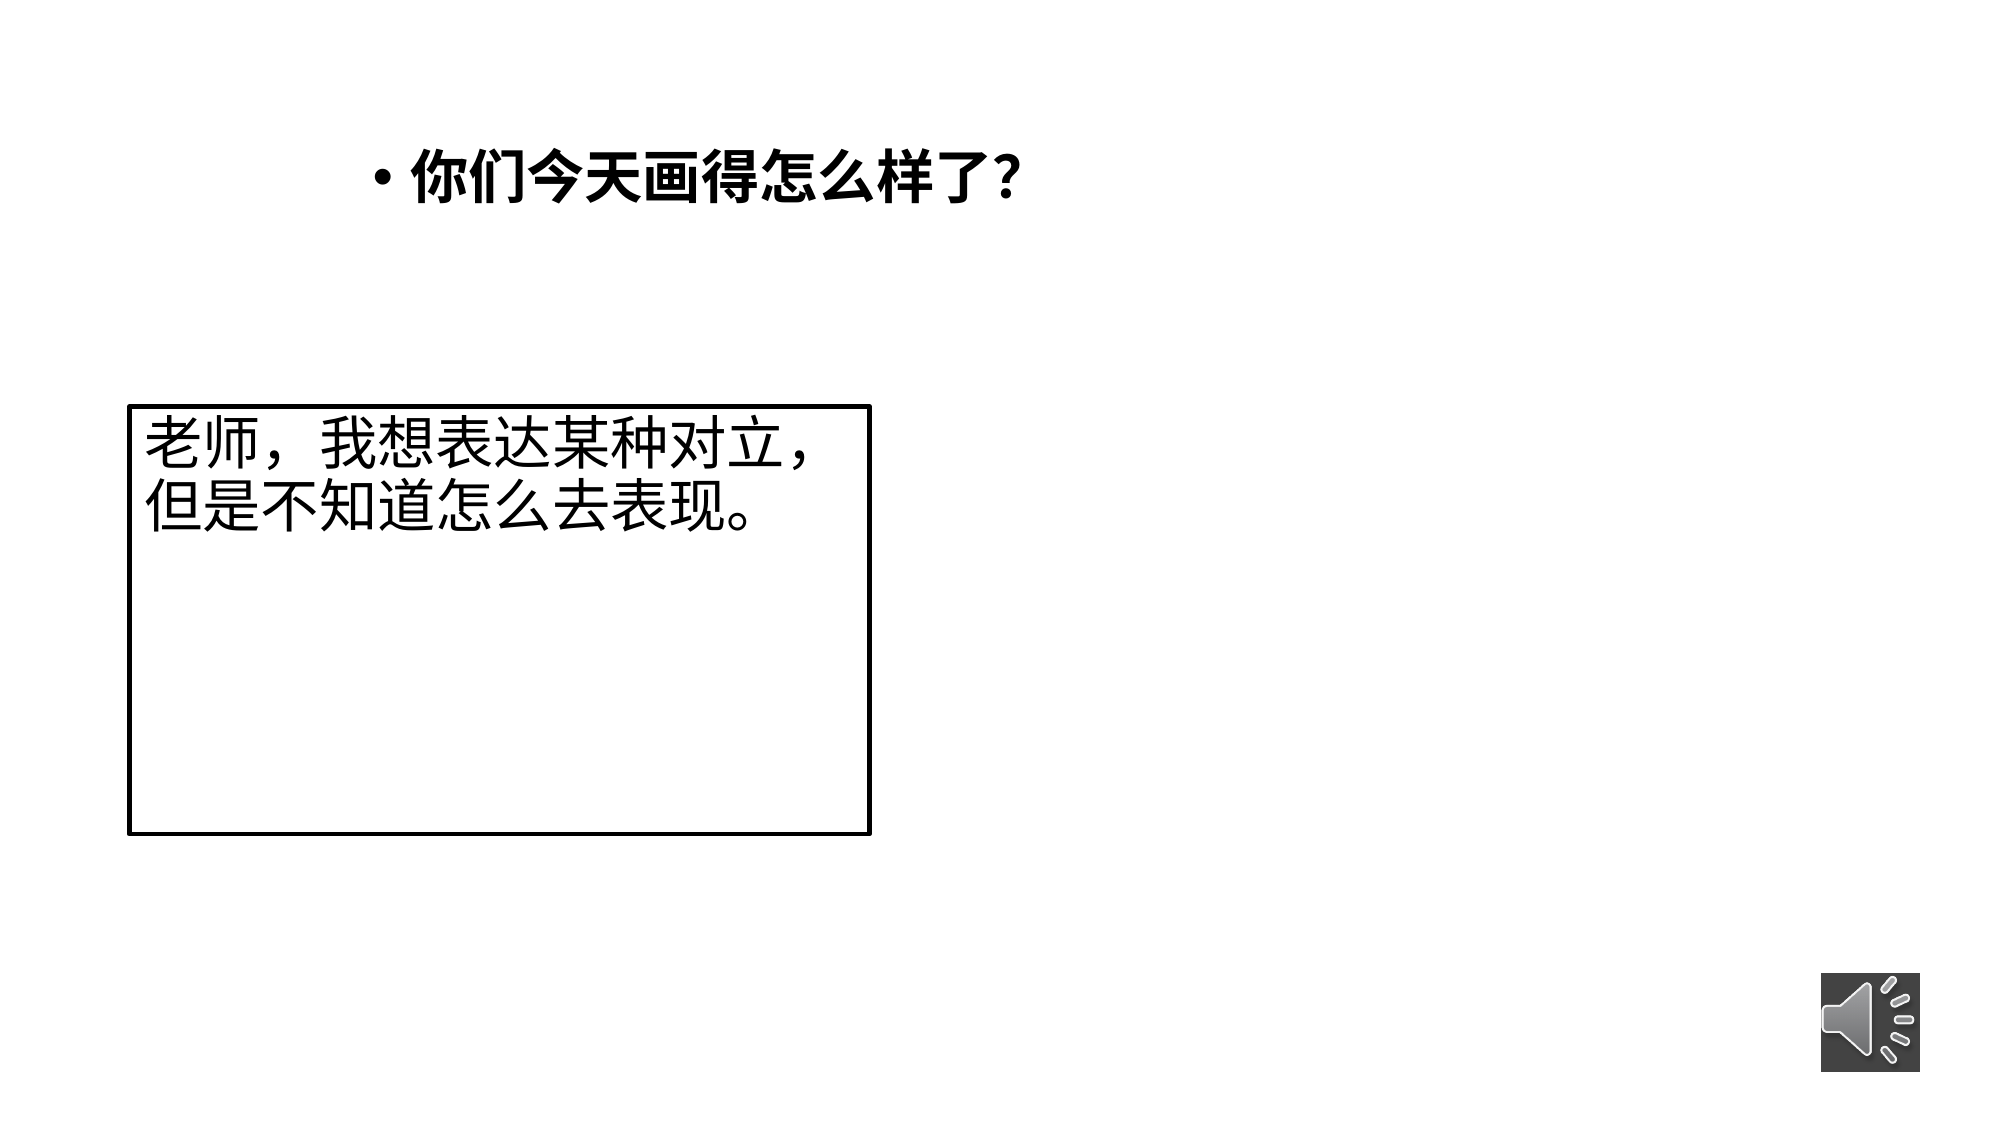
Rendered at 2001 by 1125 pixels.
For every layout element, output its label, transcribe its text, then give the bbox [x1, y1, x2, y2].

text_box 老师，我想表达某种对立，但是不知道怎么去表现。 [129, 406, 870, 835]
picture [1820, 972, 1921, 1073]
text_box 你们今天画得怎么样了？ [357, 49, 1559, 270]
